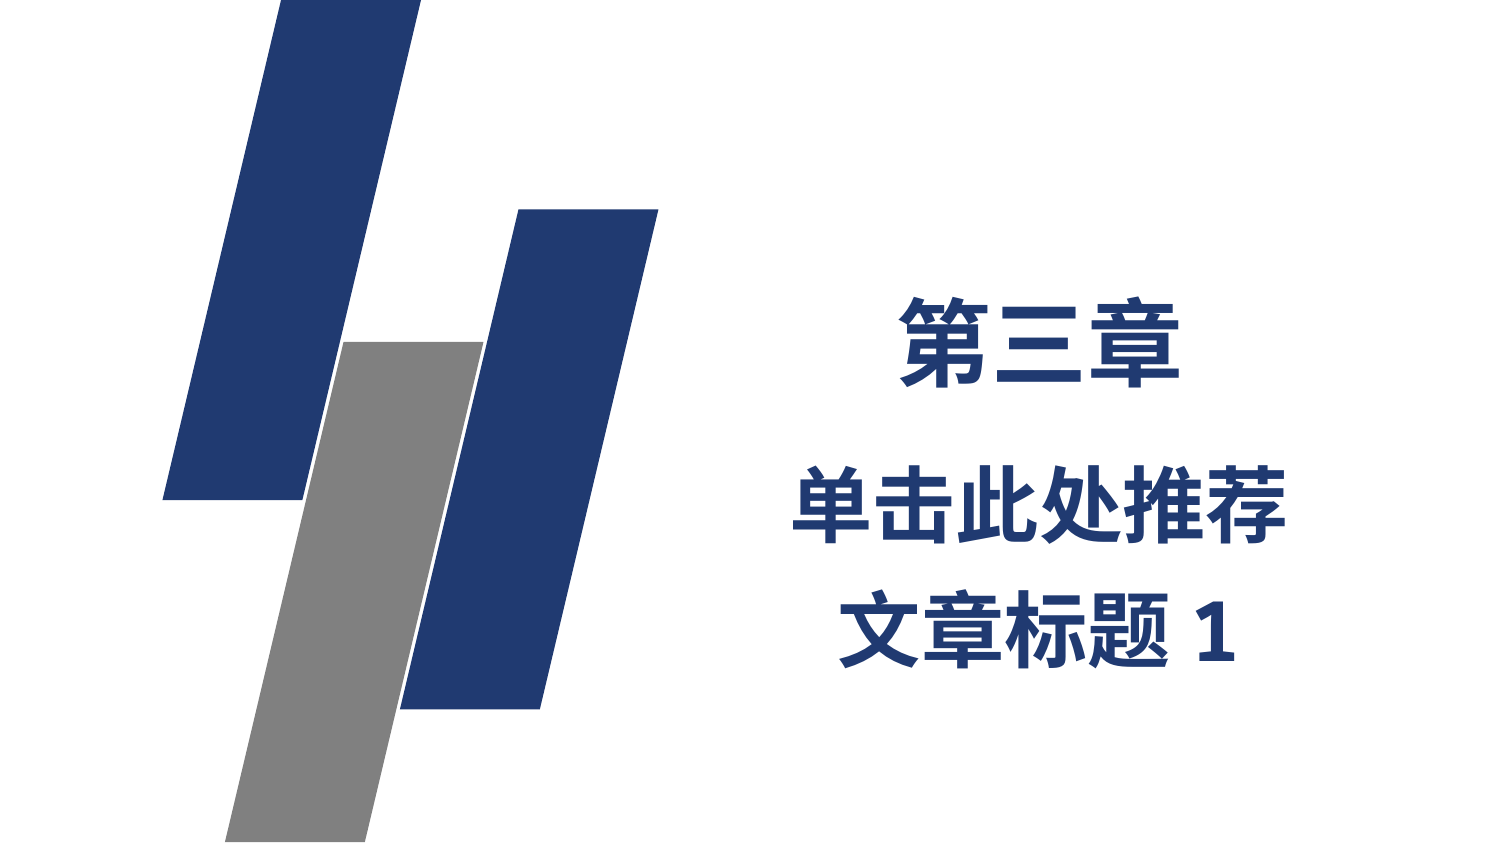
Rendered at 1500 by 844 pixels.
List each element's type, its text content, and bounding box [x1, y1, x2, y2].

text_box [161, 0, 423, 502]
text_box [398, 208, 660, 711]
text_box 单击此处推荐 文章标题1 [631, 421, 1447, 686]
text_box [223, 340, 485, 844]
text_box 第三章 [665, 276, 1413, 407]
